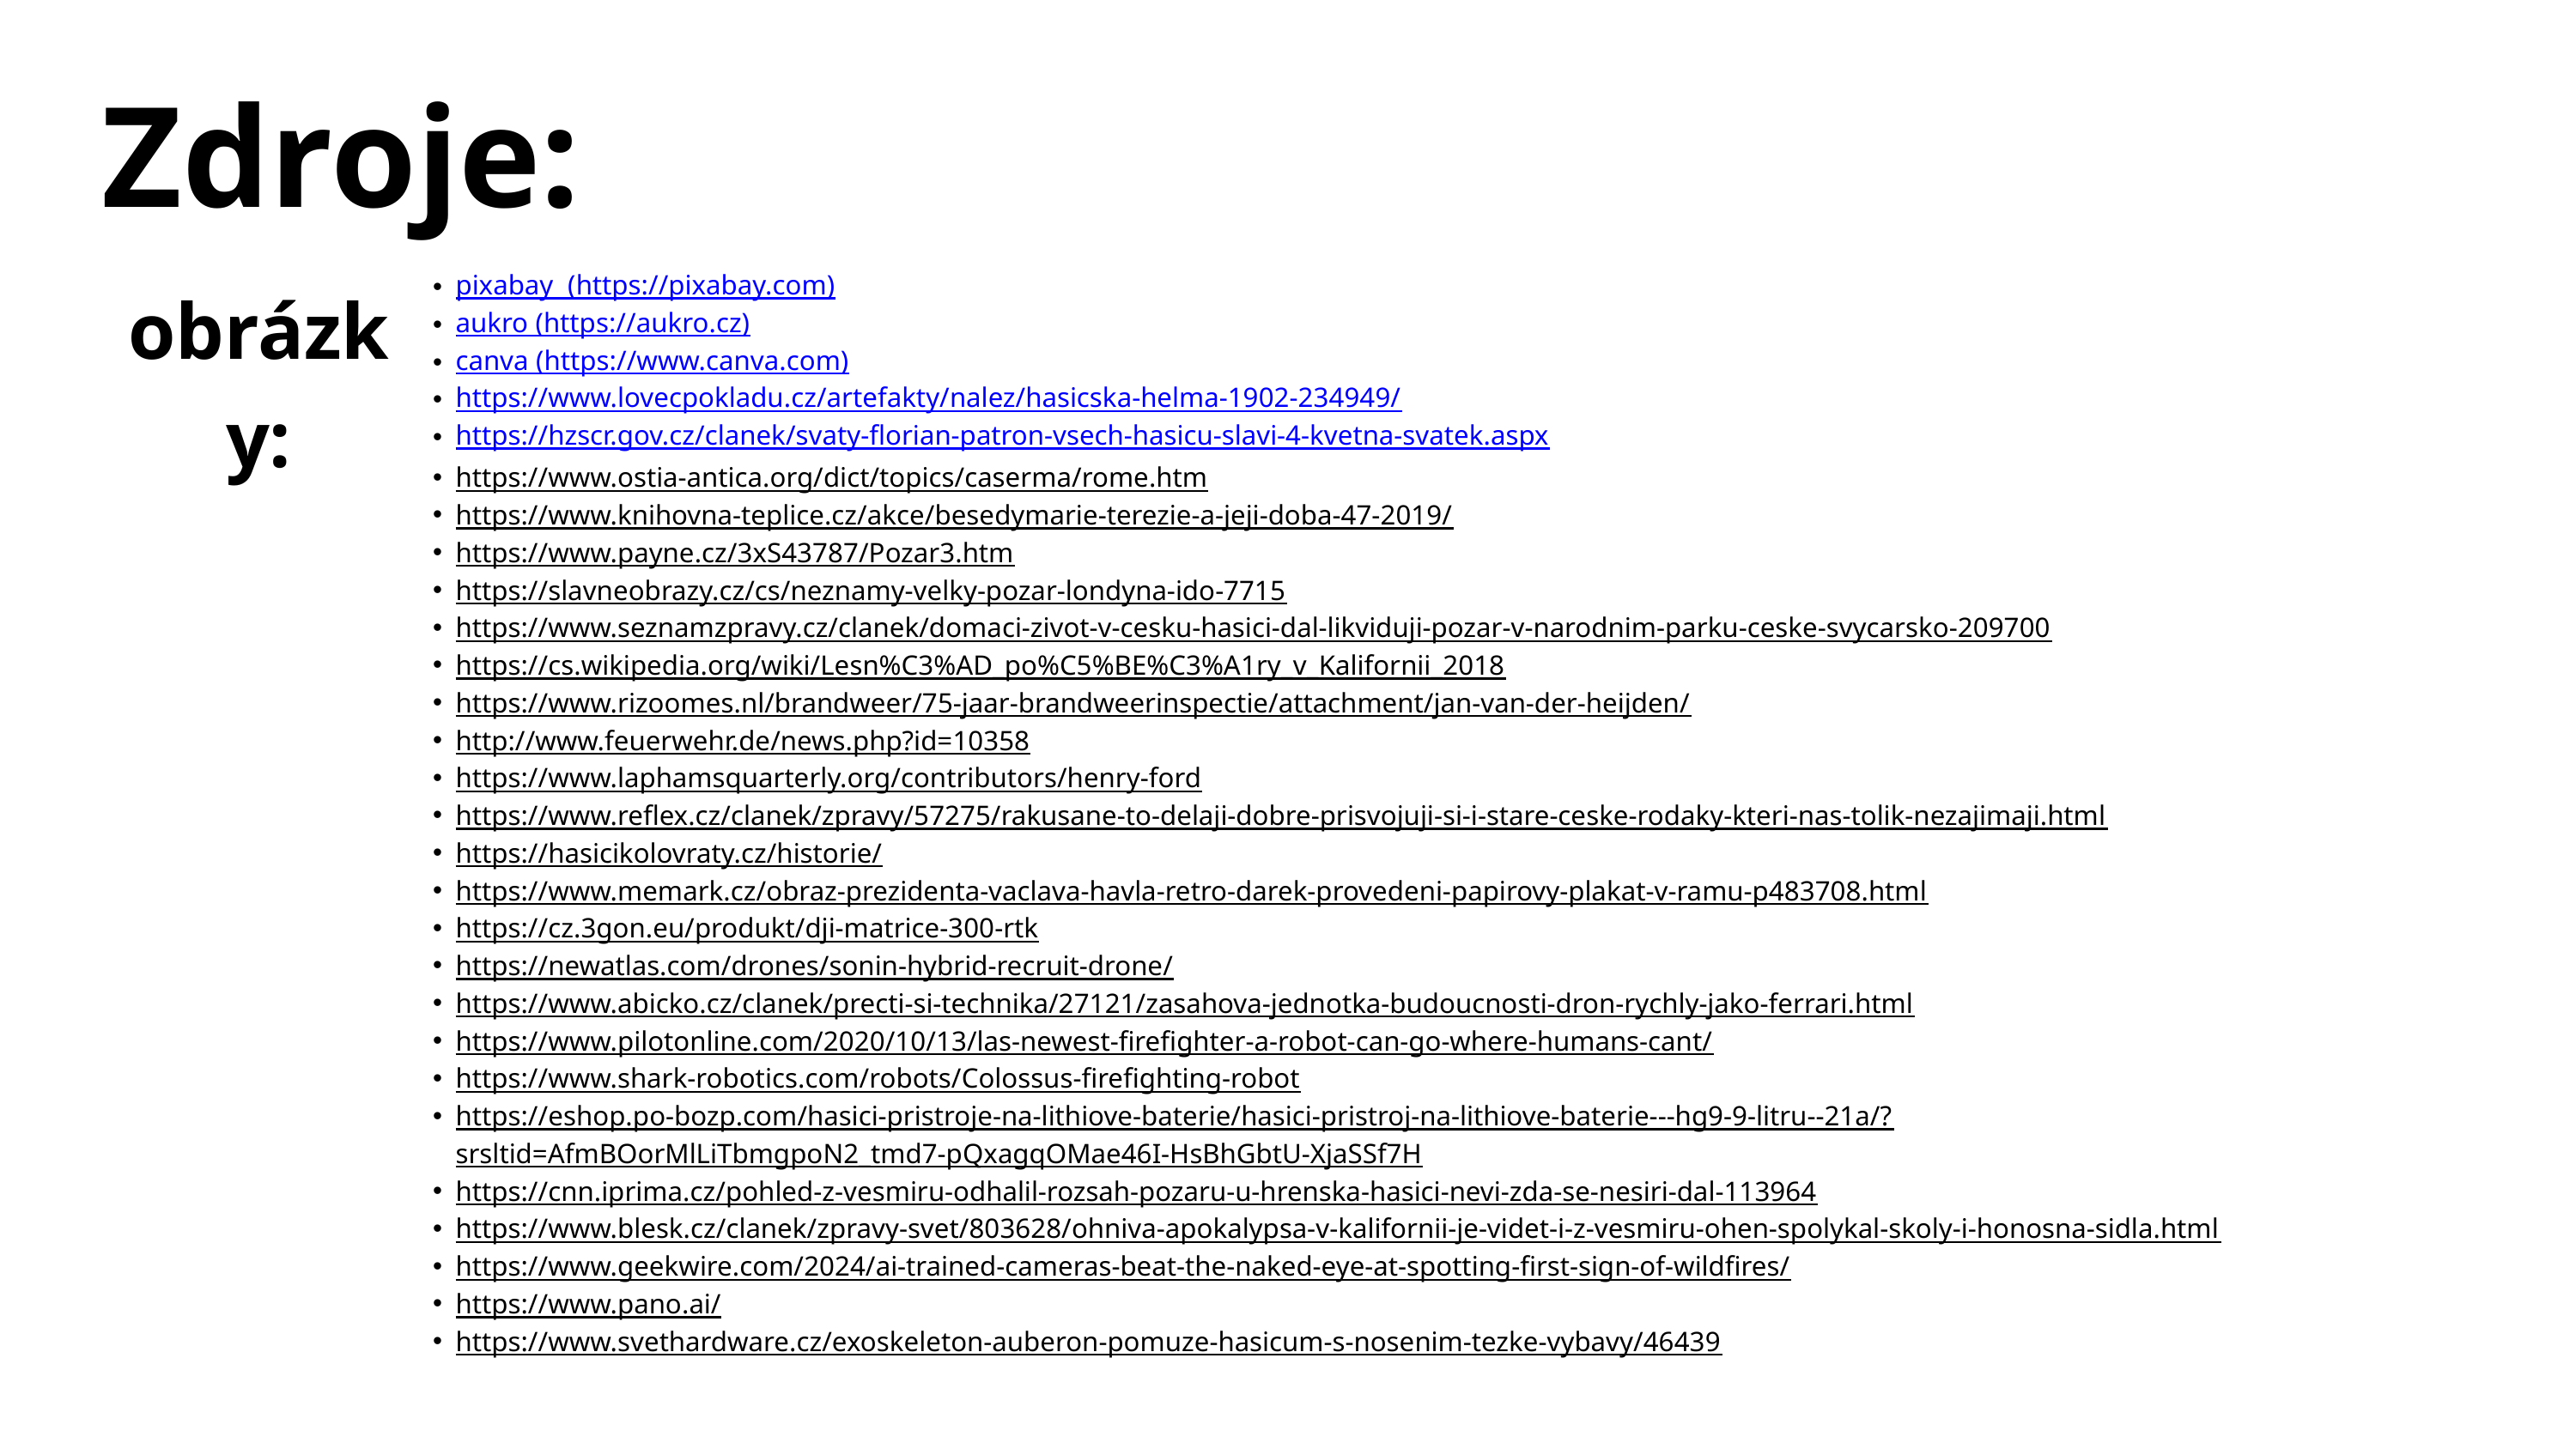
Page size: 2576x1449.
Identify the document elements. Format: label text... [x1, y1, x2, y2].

text_box Zdroje: [92, 39, 591, 235]
text_box obrázky: [107, 267, 410, 483]
text_box pixabay (https://pixabay.com) aukro (https://aukro.cz) canva (https://www.canva.com) https://www.lovecpokladu.cz/artefakty/nalez/hasicska-helma-1902-234949/ https://hzscr.gov.cz/clanek/svaty-florian-patron-vsech-hasicu-slavi-4-kvetna-svatek.aspx https://www.ostia-antica.org/dict/topics/caserma/rome.htm https://www.knihovna-teplice.cz/akce/besedymarie-terezie-a-jeji-doba-47-2019/ https://www.payne.cz/3xS43787/Pozar3.htm https://slavneobrazy.cz/cs/neznamy-velky-pozar-londyna-ido-7715 https://www.seznamzpravy.cz/clanek/domaci-zivot-v-cesku-hasici-dal-likviduji-pozar-v-narodnim-parku-ceske-svycarsko-209700 https://cs.wikipedia.org/wiki/Lesn%C3%AD_po%C5%BE%C3%A1ry_v_Kalifornii_2018 https://www.rizoomes.nl/brandweer/75-jaar-brandweerinspectie/attachment/jan-van-der-heijden/ http://www.feuerwehr.de/news.php?id=10358 https://www.laphamsquarterly.org/contributors/henry-ford https://www.reflex.cz/clanek/zpravy/57275/rakusane-to-delaji-dobre-prisvojuji-si-i-stare-ceske-rodaky-kteri-nas-tolik-nezajimaji.html https://hasicikolovraty.cz/historie/ https://www.memark.cz/obraz-prezidenta-vaclava-havla-retro-darek-provedeni-papirovy-plakat-v-ramu-p483708.html https://cz.3gon.eu/produkt/dji-matrice-300-rtk https://newatlas.com/drones/sonin-hybrid-recruit-drone/ https://www.abicko.cz/clanek/precti-si-technika/27121/zasahova-jednotka-budoucnosti-dron-rychly-jako-ferrari.html https://www.pilotonline.com/2020/10/13/las-newest-firefighter-a-robot-can-go-where-humans-cant/ https://www.shark-robotics.com/robots/Colossus-firefighting-robot https://eshop.po-bozp.com/hasici-pristroje-na-lithiove-baterie/hasici-pristroj-na-lithiove-baterie---hg9-9-litru--21a/?srsltid=AfmBOorMlLiTbmgpoN2_tmd7-pQxagqOMae46I-HsBhGbtU-XjaSSf7H https://cnn.iprima.cz/pohled-z-vesmiru-odhalil-rozsah-pozaru-u-hrenska-hasici-nevi-zda-se-nesiri-dal-113964 https://www.blesk.cz/clanek/zpravy-svet/803628/ohniva-apokalypsa-v-kalifornii-je-videt-i-z-vesmiru-ohen-spolykal-skoly-i-honosna-sidla.html https://www.geekwire.com/2024/ai-trained-cameras-beat-the-naked-eye-at-spotting-first-sign-of-wildfires/ https://www.pano.ai/ https://www.svethardware.cz/exoskeleton-auberon-pomuze-hasicum-s-nosenim-tezke-vybavy/46439 [410, 267, 2310, 1357]
